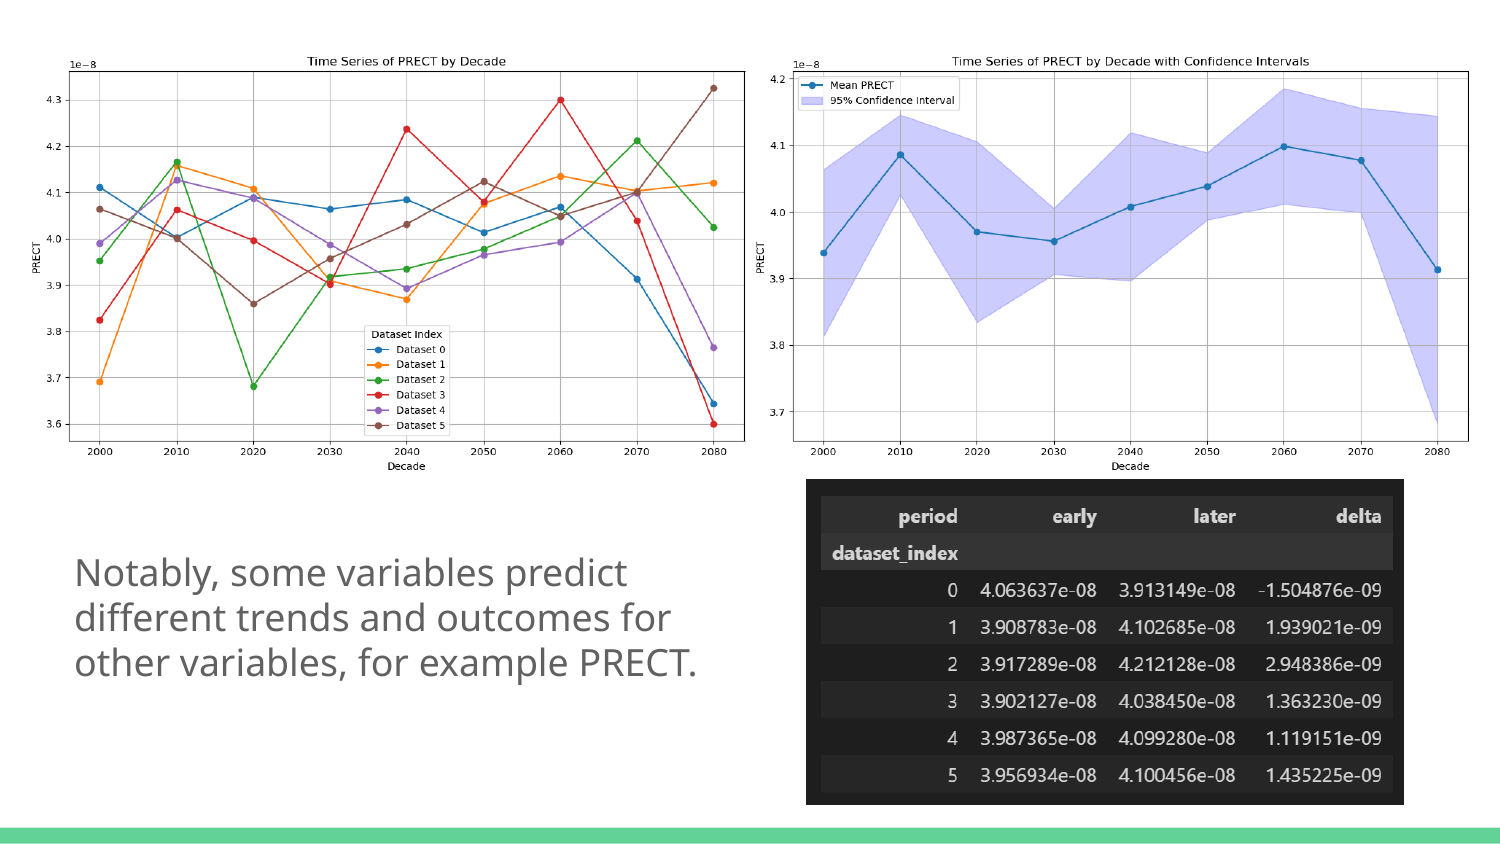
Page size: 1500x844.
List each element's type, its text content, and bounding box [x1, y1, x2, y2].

picture [24, 48, 1476, 805]
text_box Notably, some variables predict different trends and outcomes for other variables, for example PRECT. [59, 534, 736, 700]
